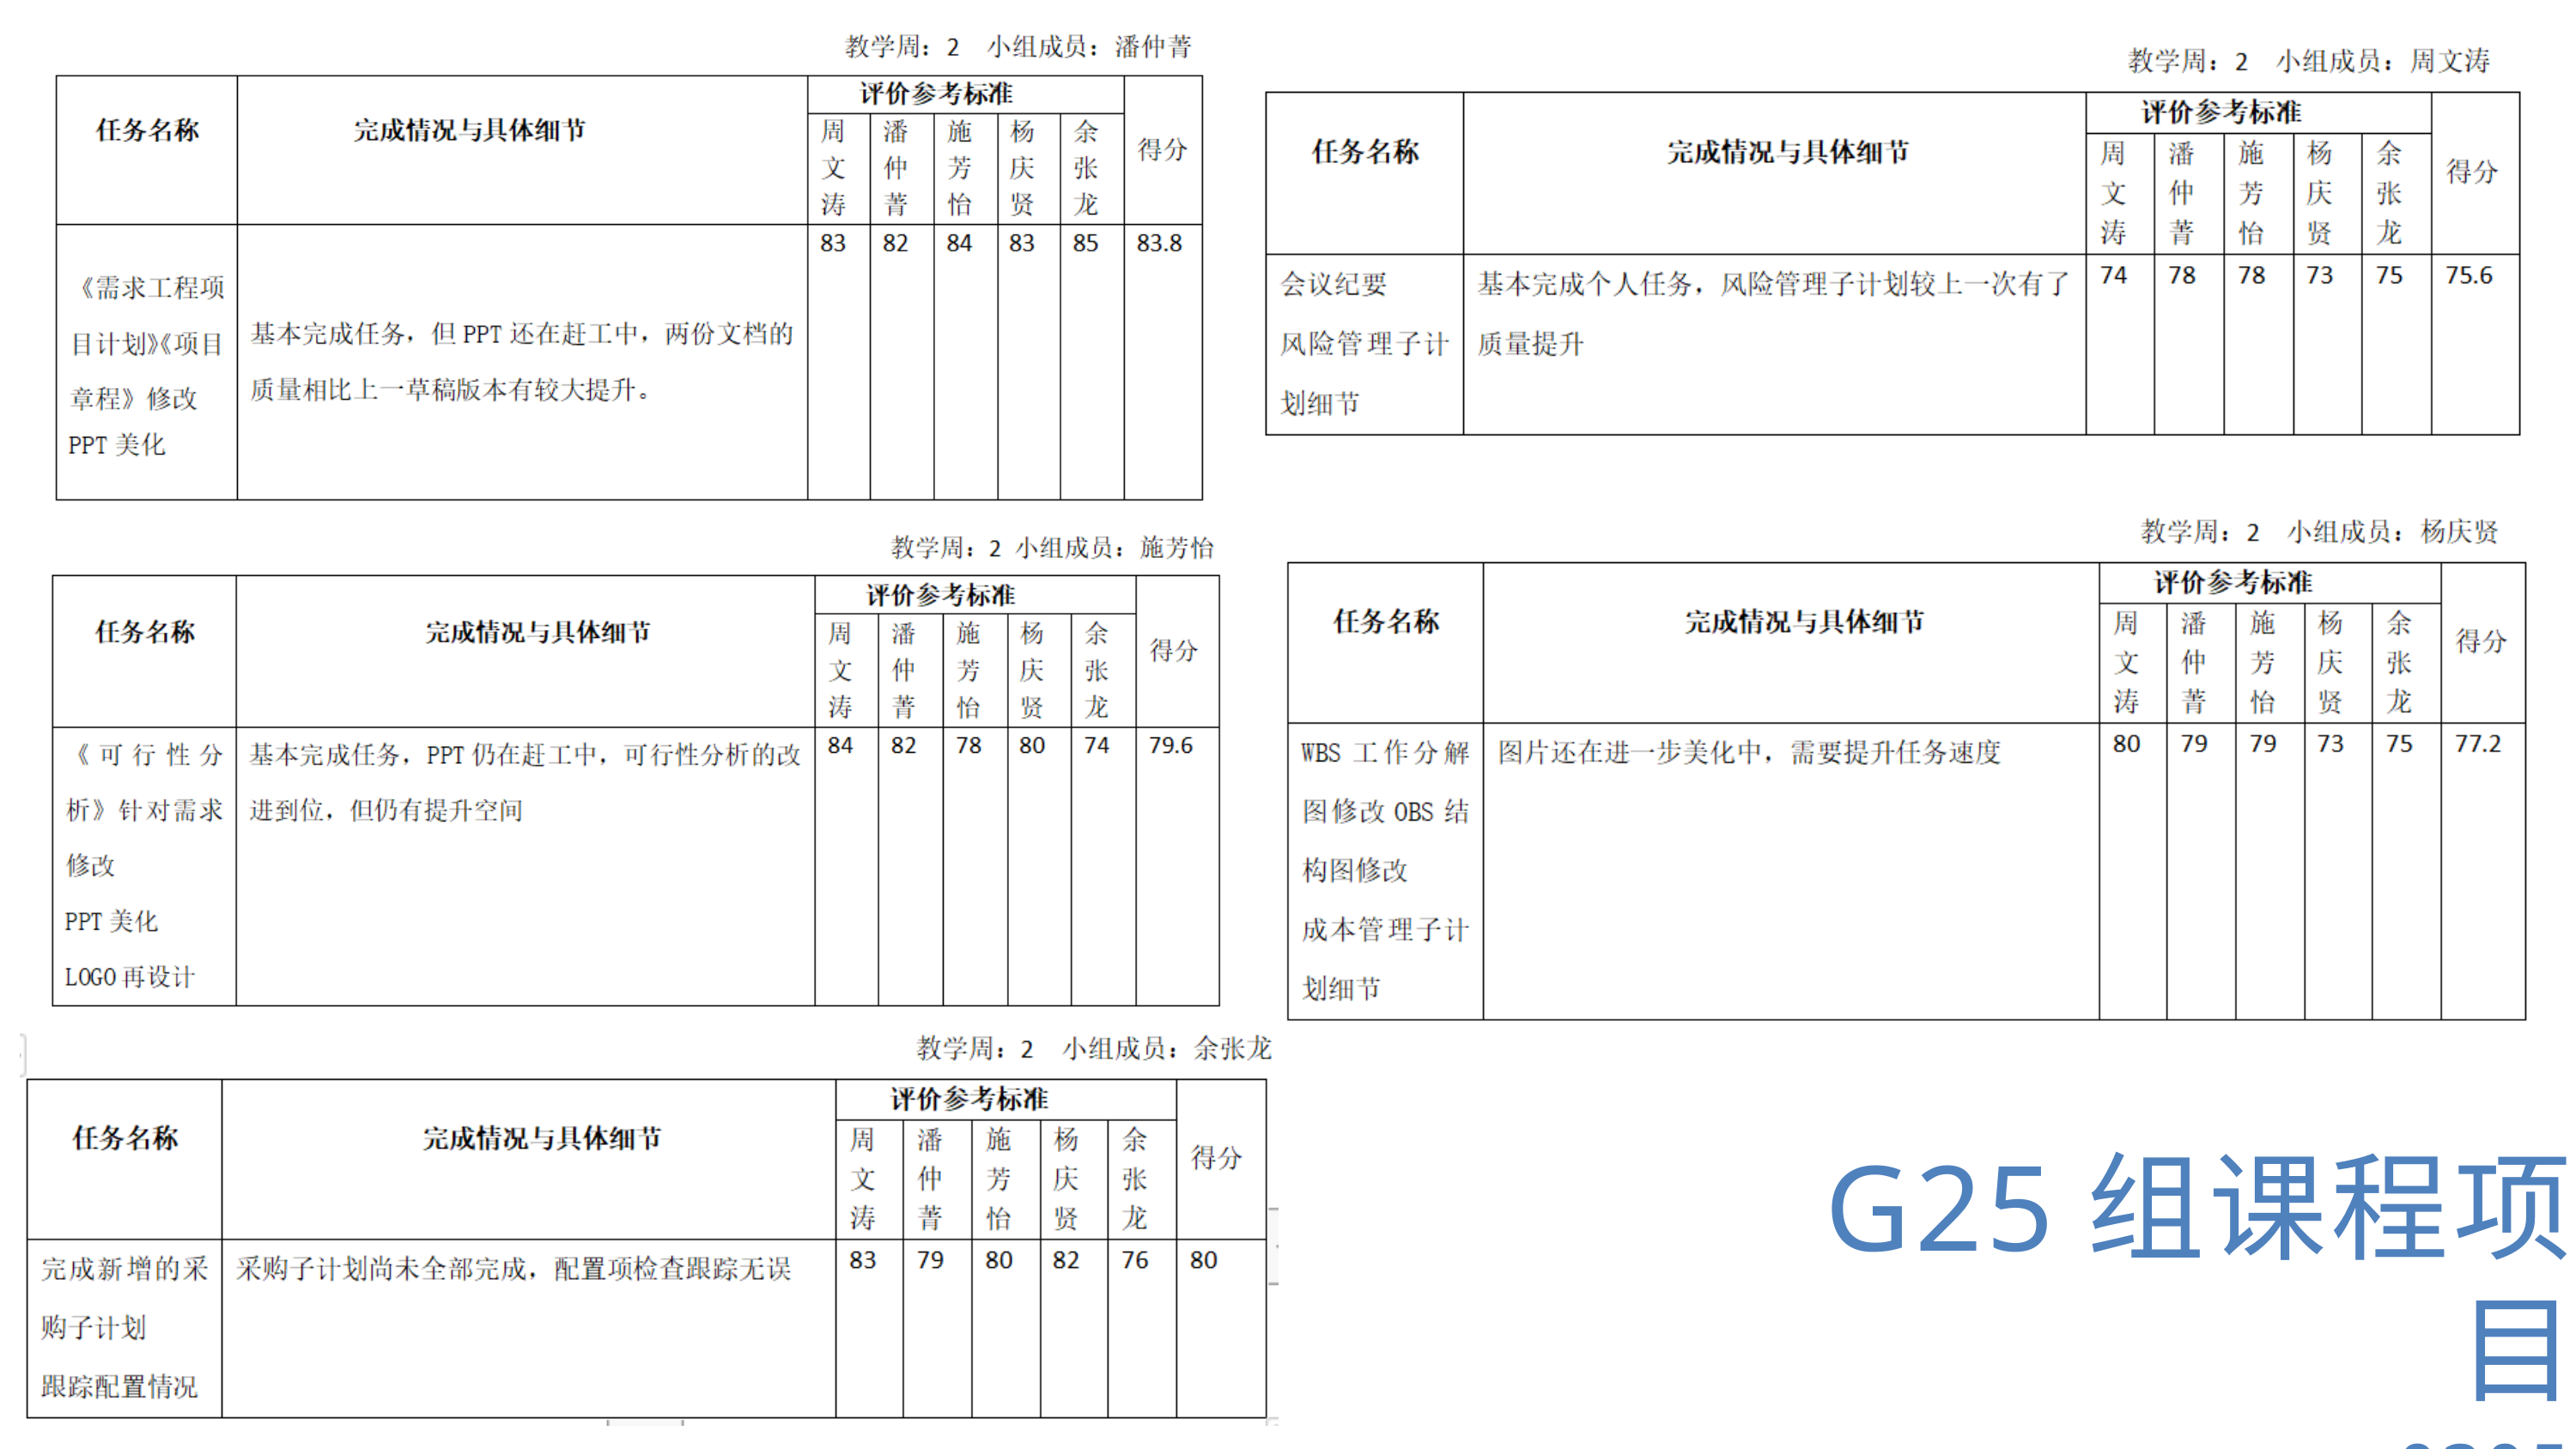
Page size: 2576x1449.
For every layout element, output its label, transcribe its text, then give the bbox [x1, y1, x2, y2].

picture [1257, 42, 2532, 448]
picture [43, 28, 1213, 512]
picture [20, 512, 2537, 1426]
text_box G25组课程项目 0305 绩效评价 [1717, 1104, 2576, 1449]
picture [43, 526, 1232, 1016]
